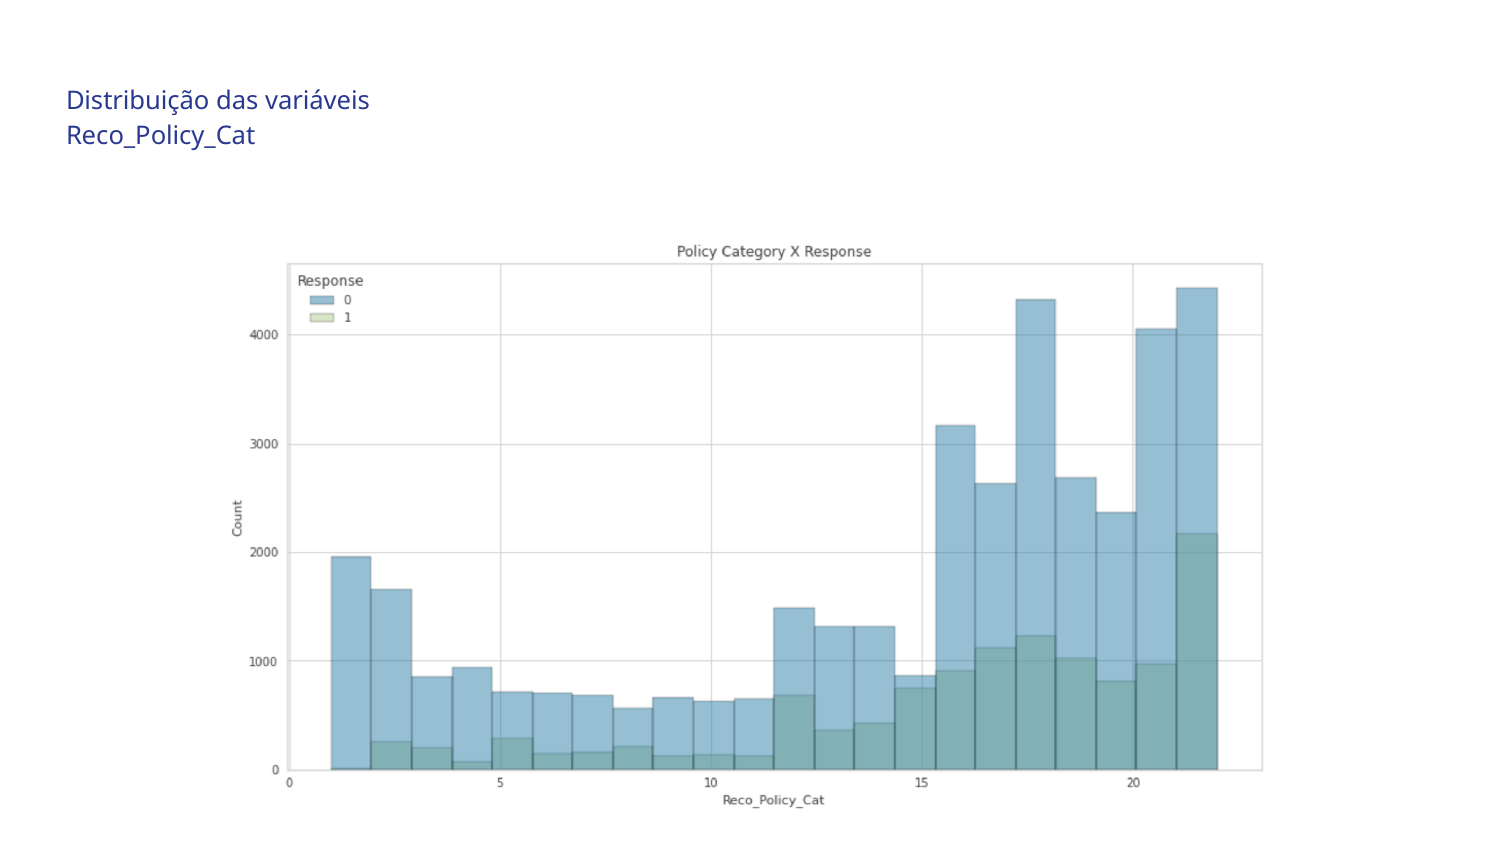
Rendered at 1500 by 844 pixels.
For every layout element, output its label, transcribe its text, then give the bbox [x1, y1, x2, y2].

picture [225, 240, 1275, 814]
title Distribuição das variáveis Reco_Policy_Cat [51, 67, 1449, 167]
